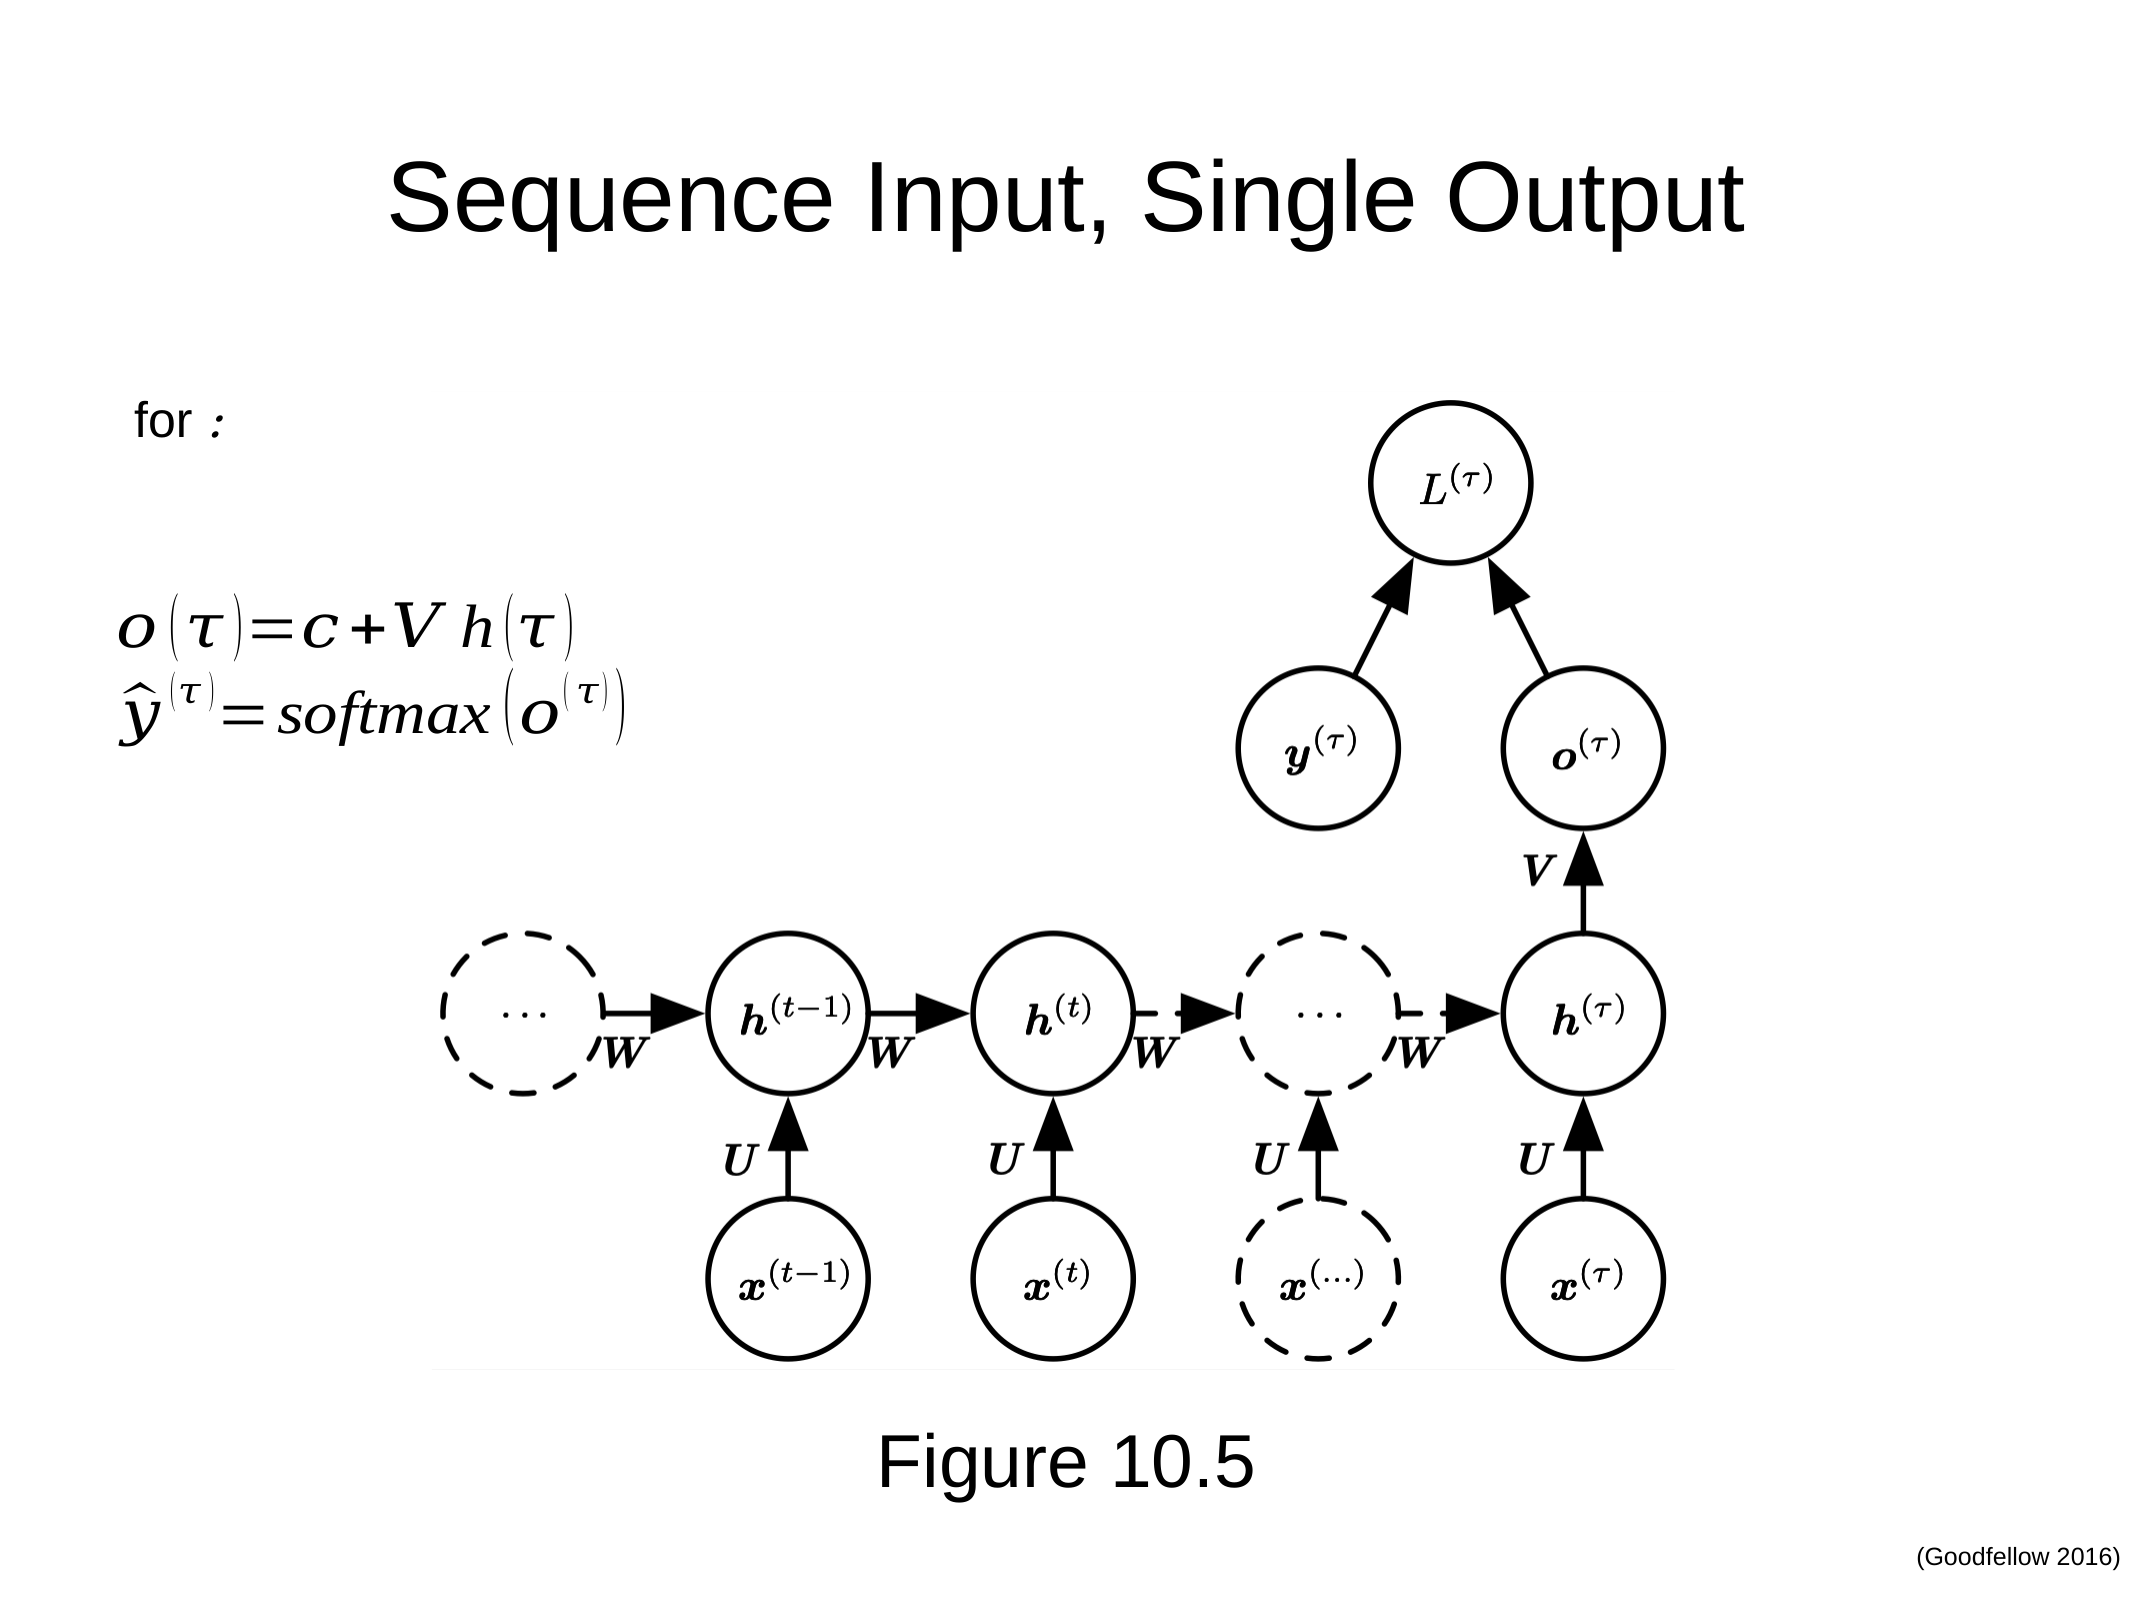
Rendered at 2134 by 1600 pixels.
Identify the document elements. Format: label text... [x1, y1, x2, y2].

text_box Figure 10.5 [868, 1409, 1265, 1512]
picture [426, 382, 1708, 1403]
title Sequence Input, Single Output [155, 72, 1978, 311]
